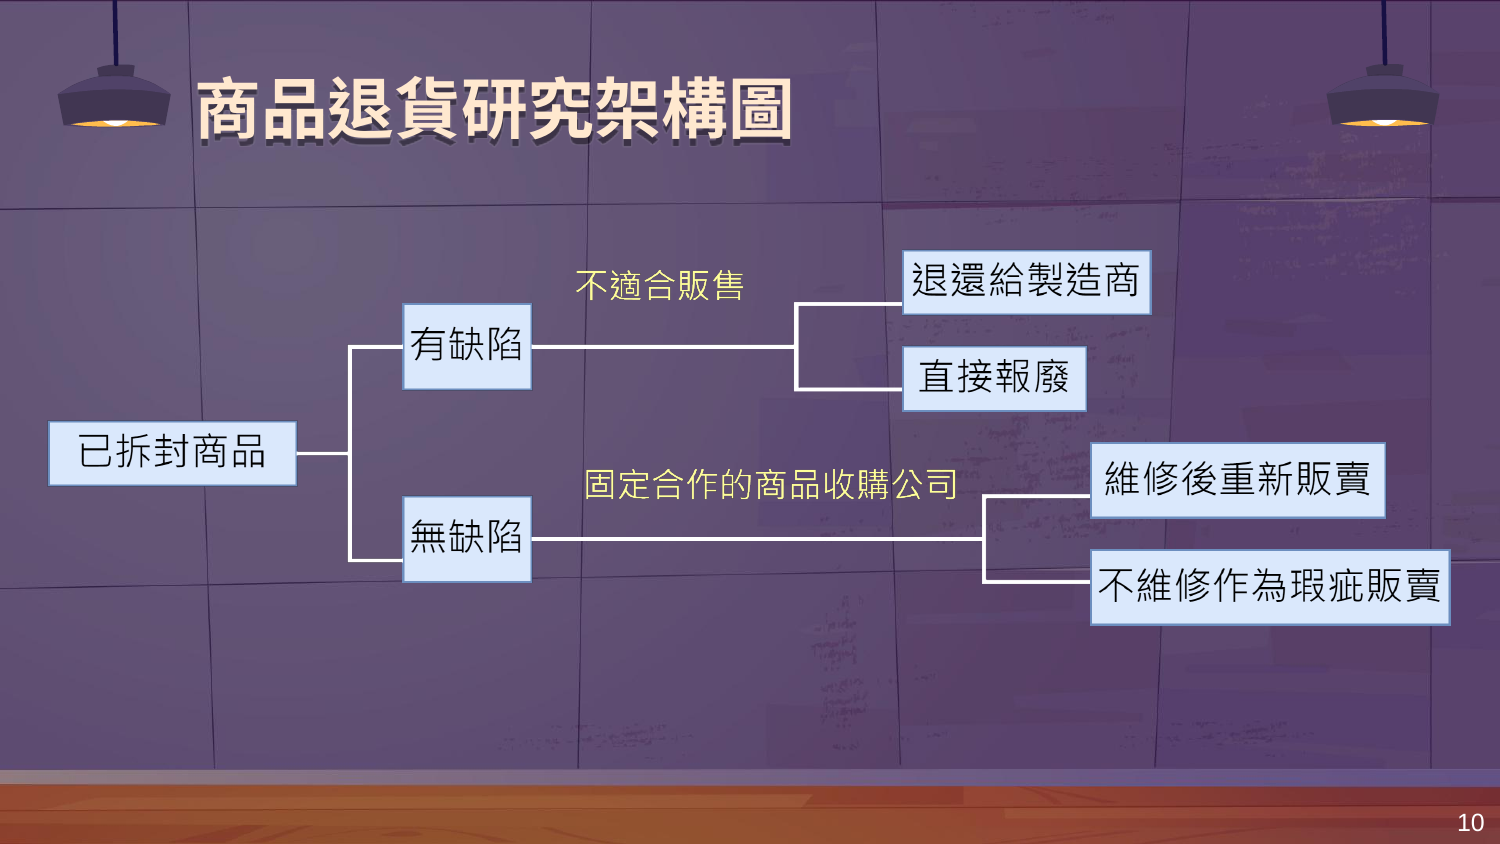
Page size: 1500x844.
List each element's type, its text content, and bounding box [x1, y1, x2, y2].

picture [0, 0, 1500, 844]
slide_number 10 [1162, 798, 1500, 844]
title 商品退貨研究架構圖 [163, 62, 827, 151]
